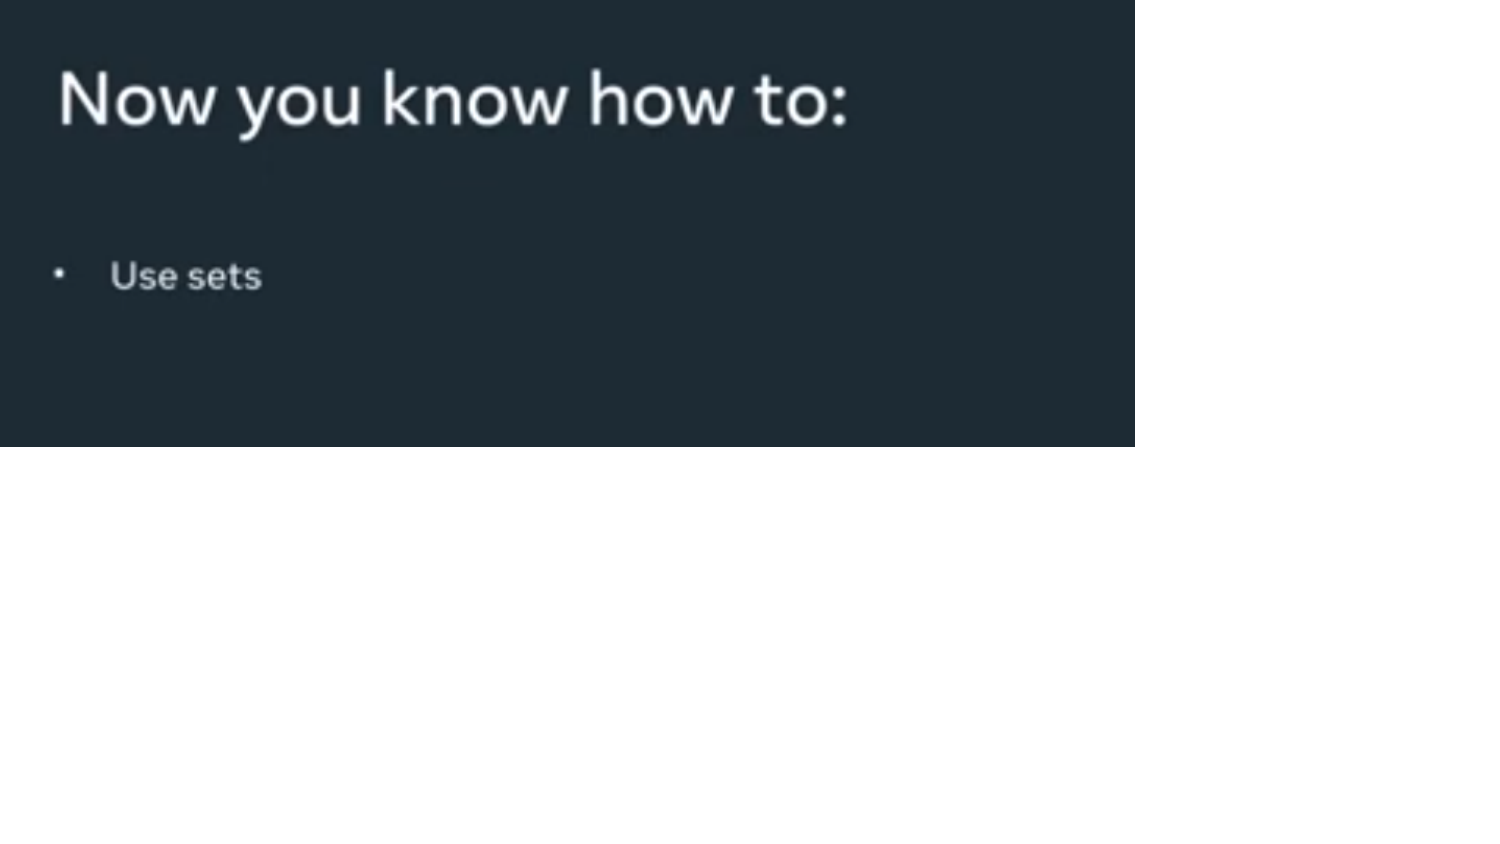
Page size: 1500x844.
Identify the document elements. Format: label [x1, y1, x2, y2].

picture [0, 0, 1135, 448]
